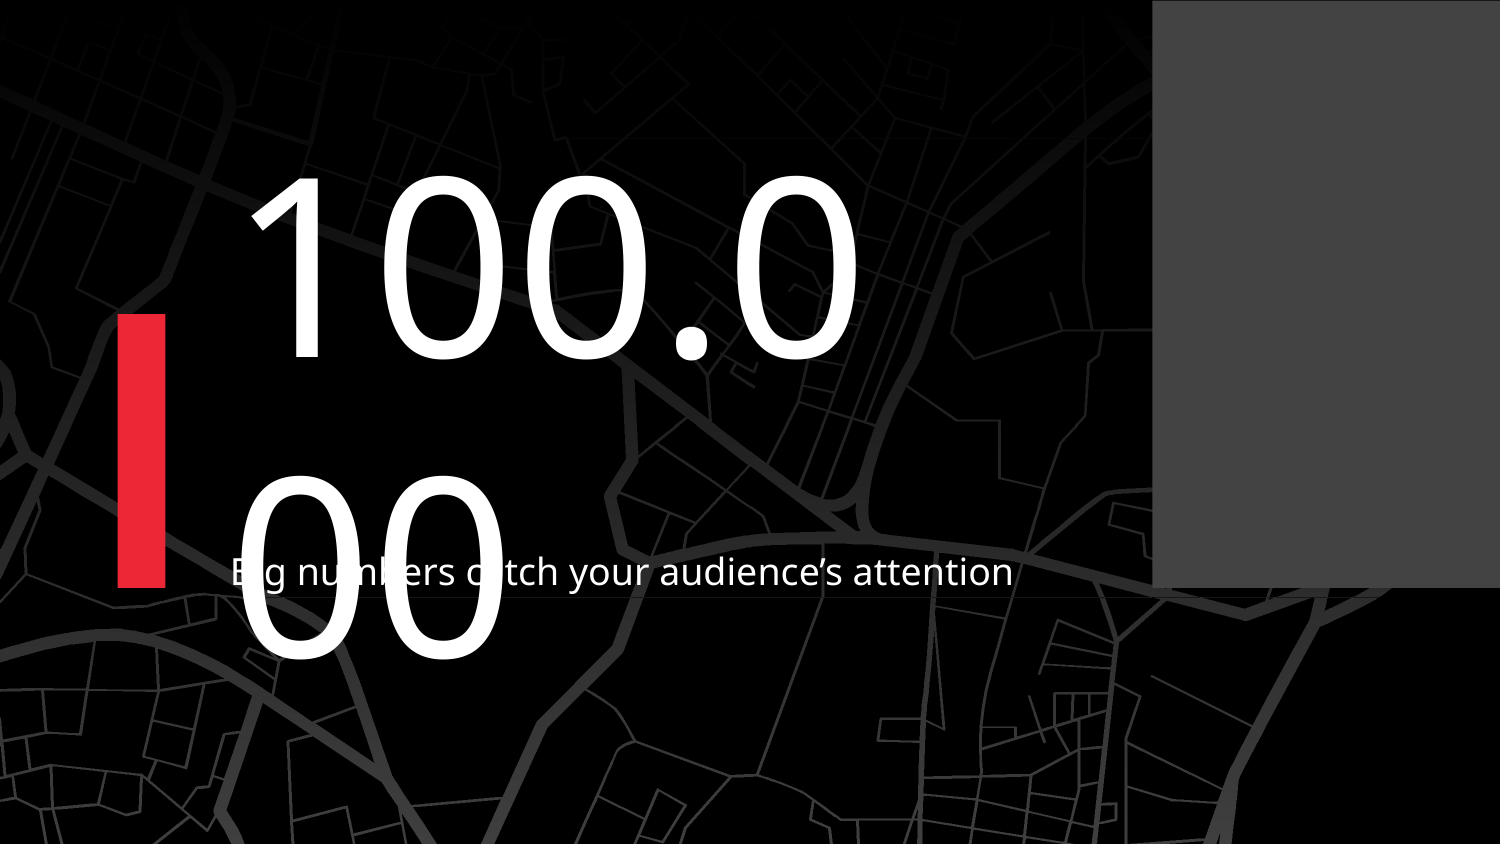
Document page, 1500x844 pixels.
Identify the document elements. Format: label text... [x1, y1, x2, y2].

text_box [1152, 0, 1500, 588]
list Big numbers catch your audience’s attention [214, 526, 1107, 613]
text_box [117, 314, 166, 588]
title 100.000 [214, 289, 1022, 526]
